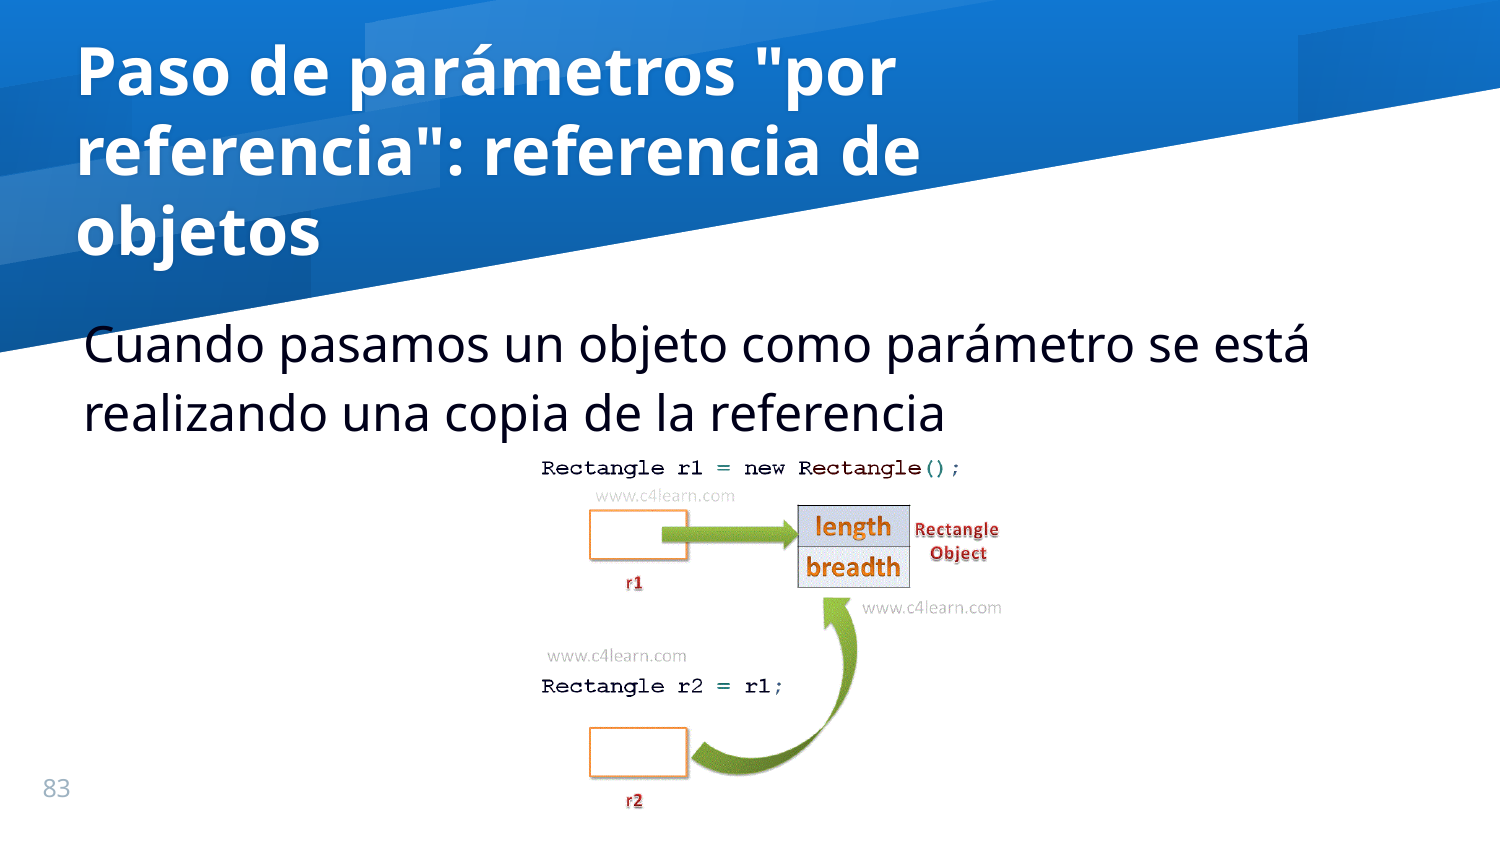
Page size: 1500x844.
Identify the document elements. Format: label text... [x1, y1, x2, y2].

slide_number 83 [42, 766, 122, 807]
picture [528, 452, 1009, 819]
title Paso de parámetros "por referencia": referencia de objetos [75, 0, 975, 298]
list Cuando pasamos un objeto como parámetro se está realizando una copia de la referencia [83, 303, 1426, 781]
